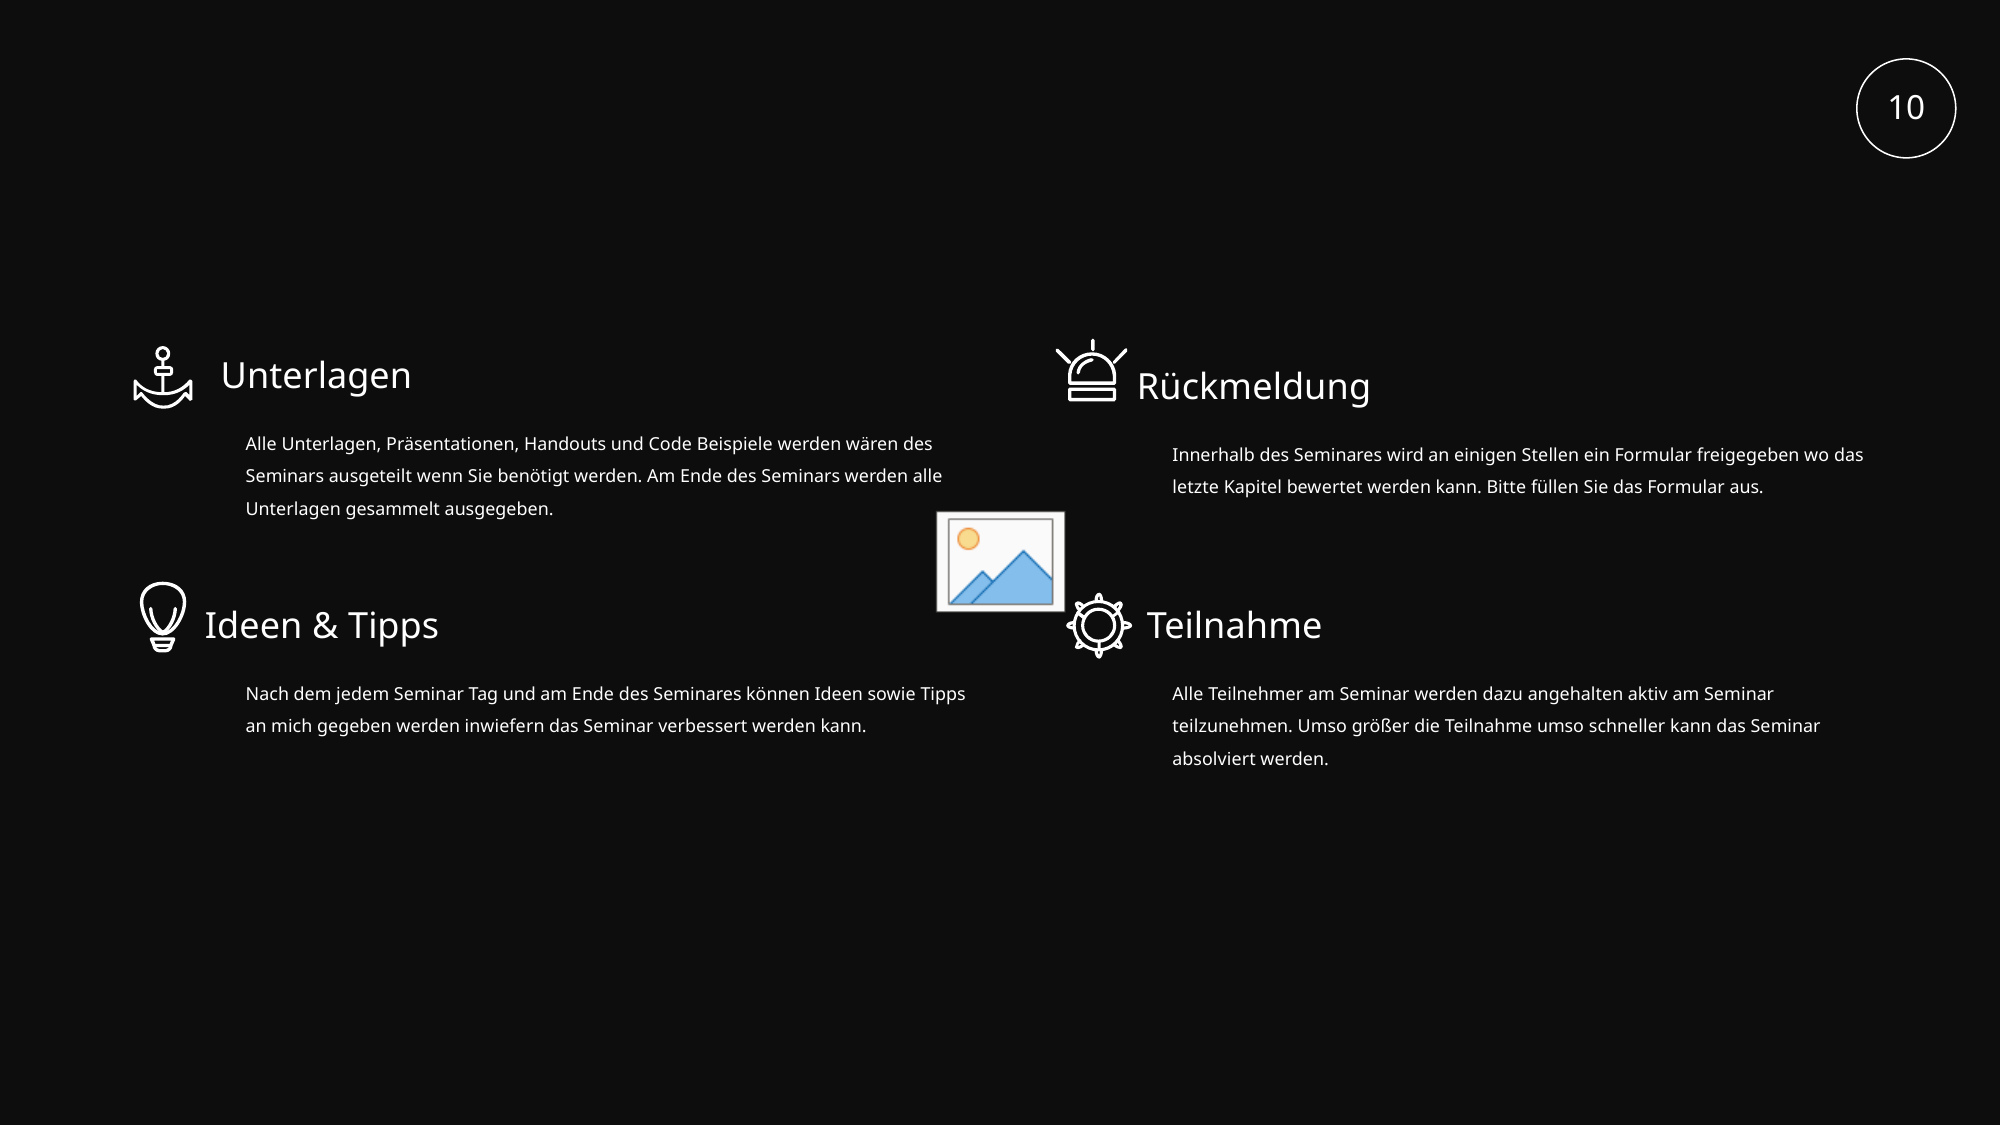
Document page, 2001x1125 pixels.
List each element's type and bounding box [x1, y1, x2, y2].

text_box [139, 581, 987, 742]
text_box [1856, 58, 1956, 158]
text_box [133, 345, 987, 525]
text_box [1066, 592, 1914, 775]
text_box [1055, 338, 1914, 503]
picture [0, 0, 2000, 1125]
